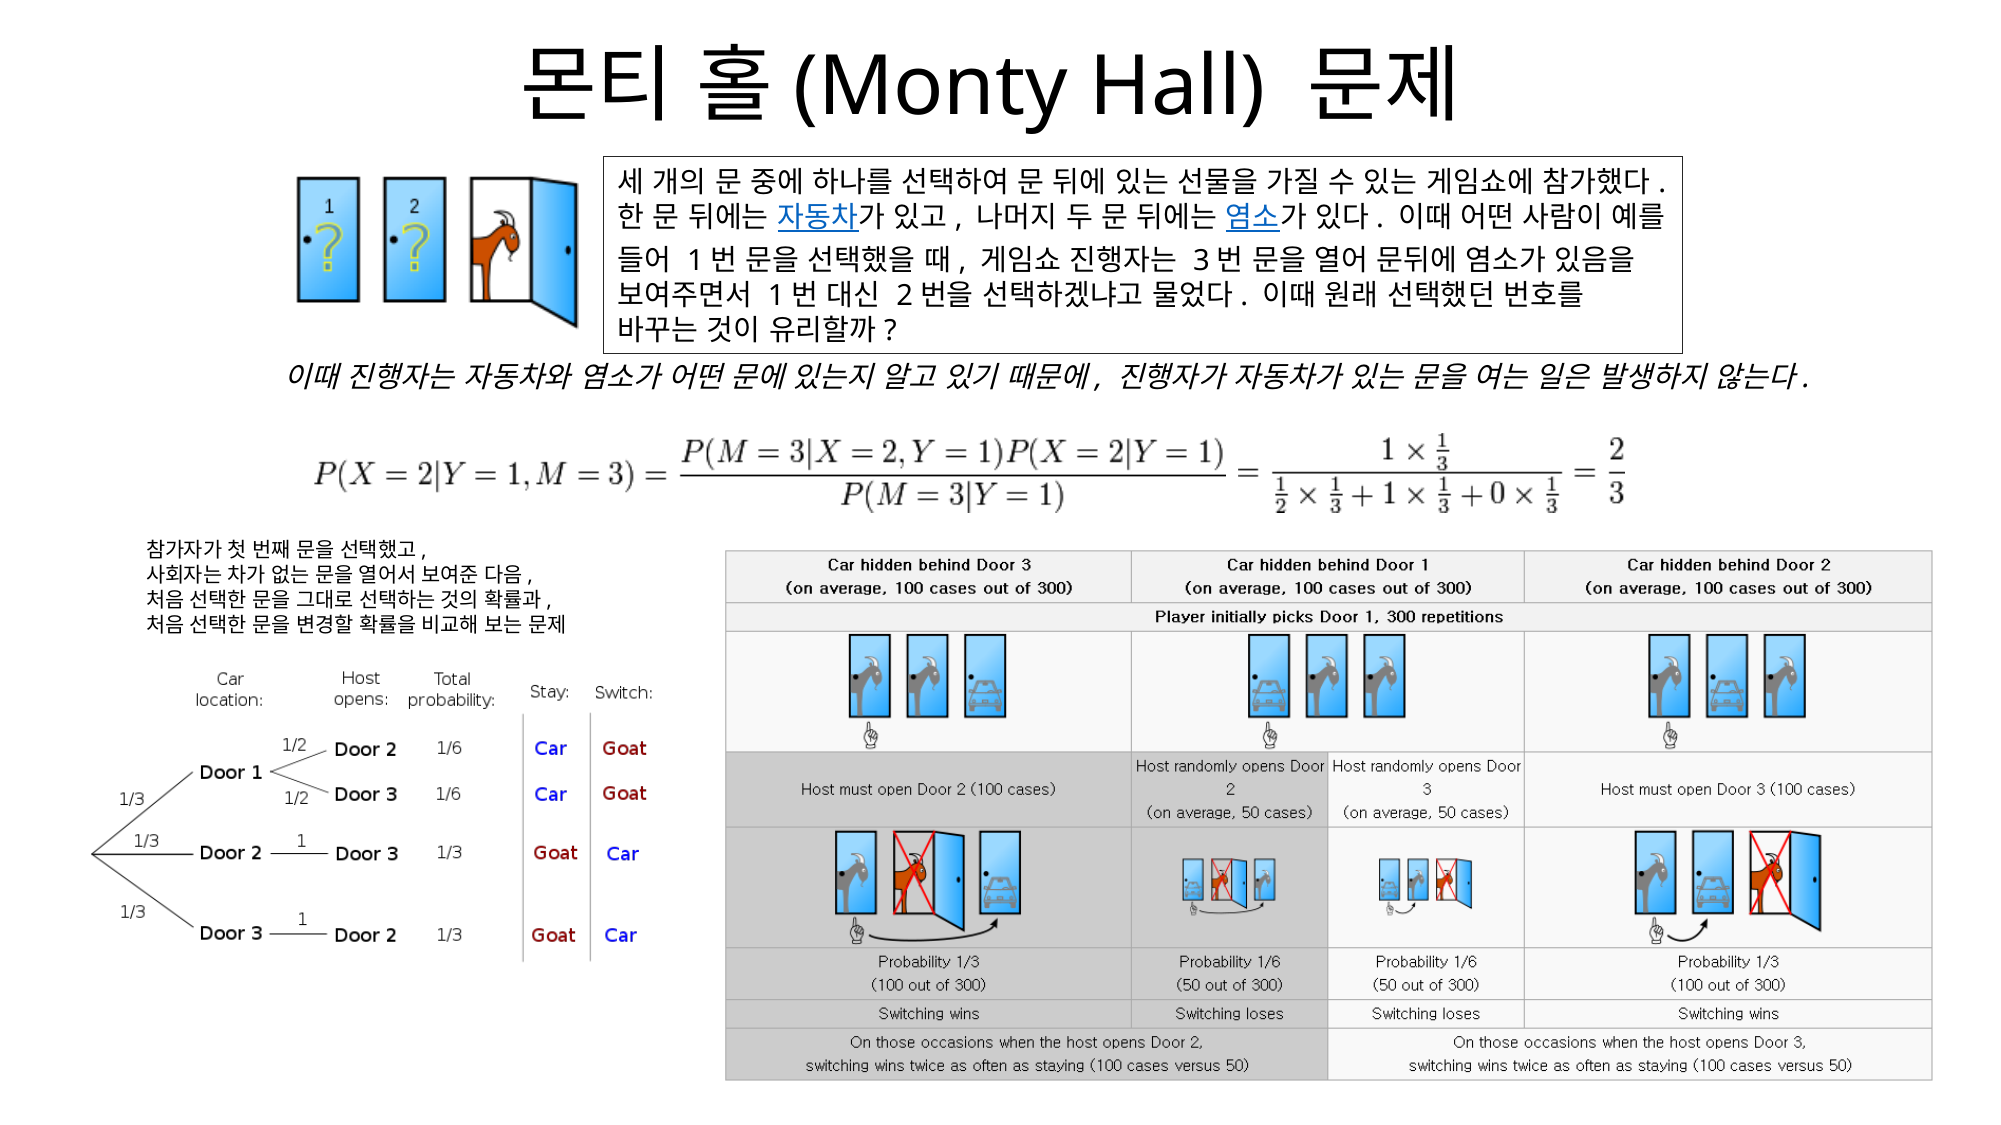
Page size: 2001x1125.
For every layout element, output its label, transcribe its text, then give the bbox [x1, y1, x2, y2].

picture [313, 437, 1226, 513]
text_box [296, 23, 1683, 349]
text_box 참가자가 첫 번째 문을 선택했고, 사회자는 차가 없는 문을 열어서 보여준 다음, 처음 선택한 문을 그대로 선택하는 것의 확률과, 처음 선택한 문을 변경할 확률을 비교해 보는 문제 [131, 529, 581, 644]
picture [720, 544, 1941, 1088]
picture [85, 662, 665, 971]
text_box 이때 진행자는 자동차와 염소가 어떤 문에 있는지 알고 있기 때문에, 진행자가 자동차가 있는 문을 여는 일은 발생하지 않는다. [270, 350, 1826, 401]
picture [1238, 433, 1625, 513]
